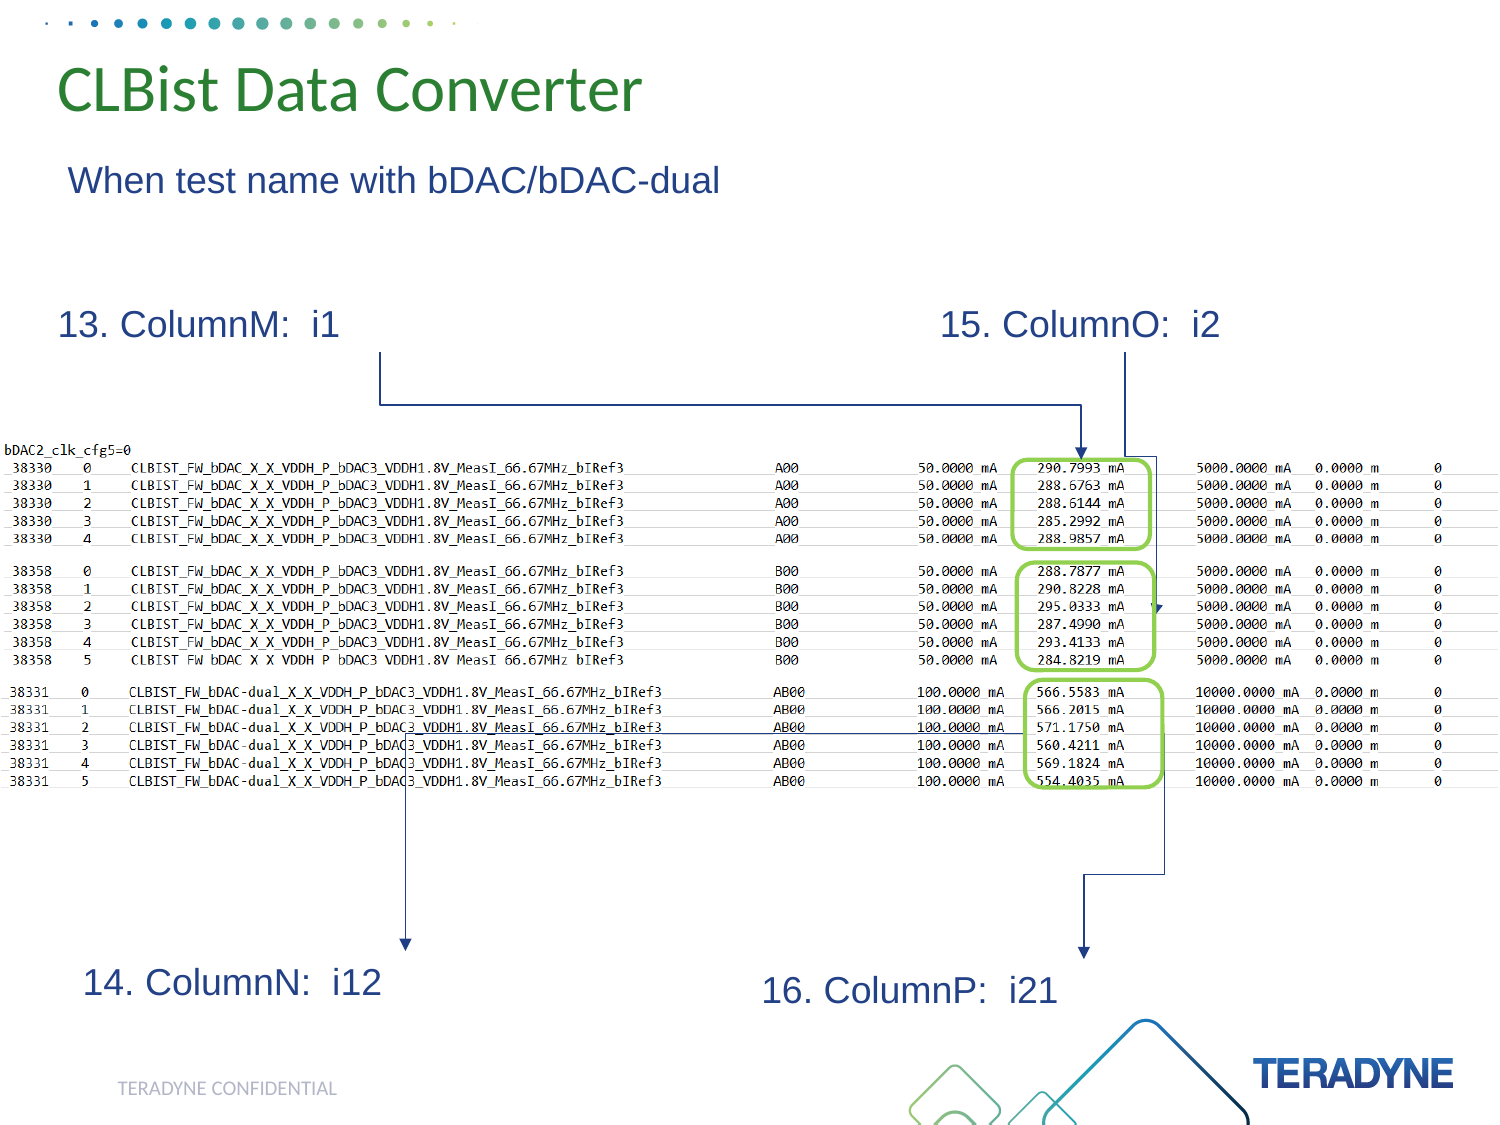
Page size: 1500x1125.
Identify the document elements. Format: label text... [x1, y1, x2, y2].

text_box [1007, 469, 1272, 500]
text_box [1083, 733, 1163, 960]
footer TERADYNE CONFIDENTIAL [102, 1057, 903, 1117]
text_box 16. ColumnP: i21 [746, 959, 1422, 1019]
title CLBist Data Converter [42, 37, 1468, 154]
text_box When test name with bDAC/bDAC-dual [52, 148, 672, 208]
text_box 15. ColumnO: i2 [924, 292, 1325, 353]
picture [0, 0, 1500, 1125]
text_box 13. ColumnM: i1 [42, 292, 672, 353]
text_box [677, 55, 785, 758]
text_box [405, 733, 1026, 952]
text_box 14. ColumnN: i12 [67, 950, 743, 1011]
